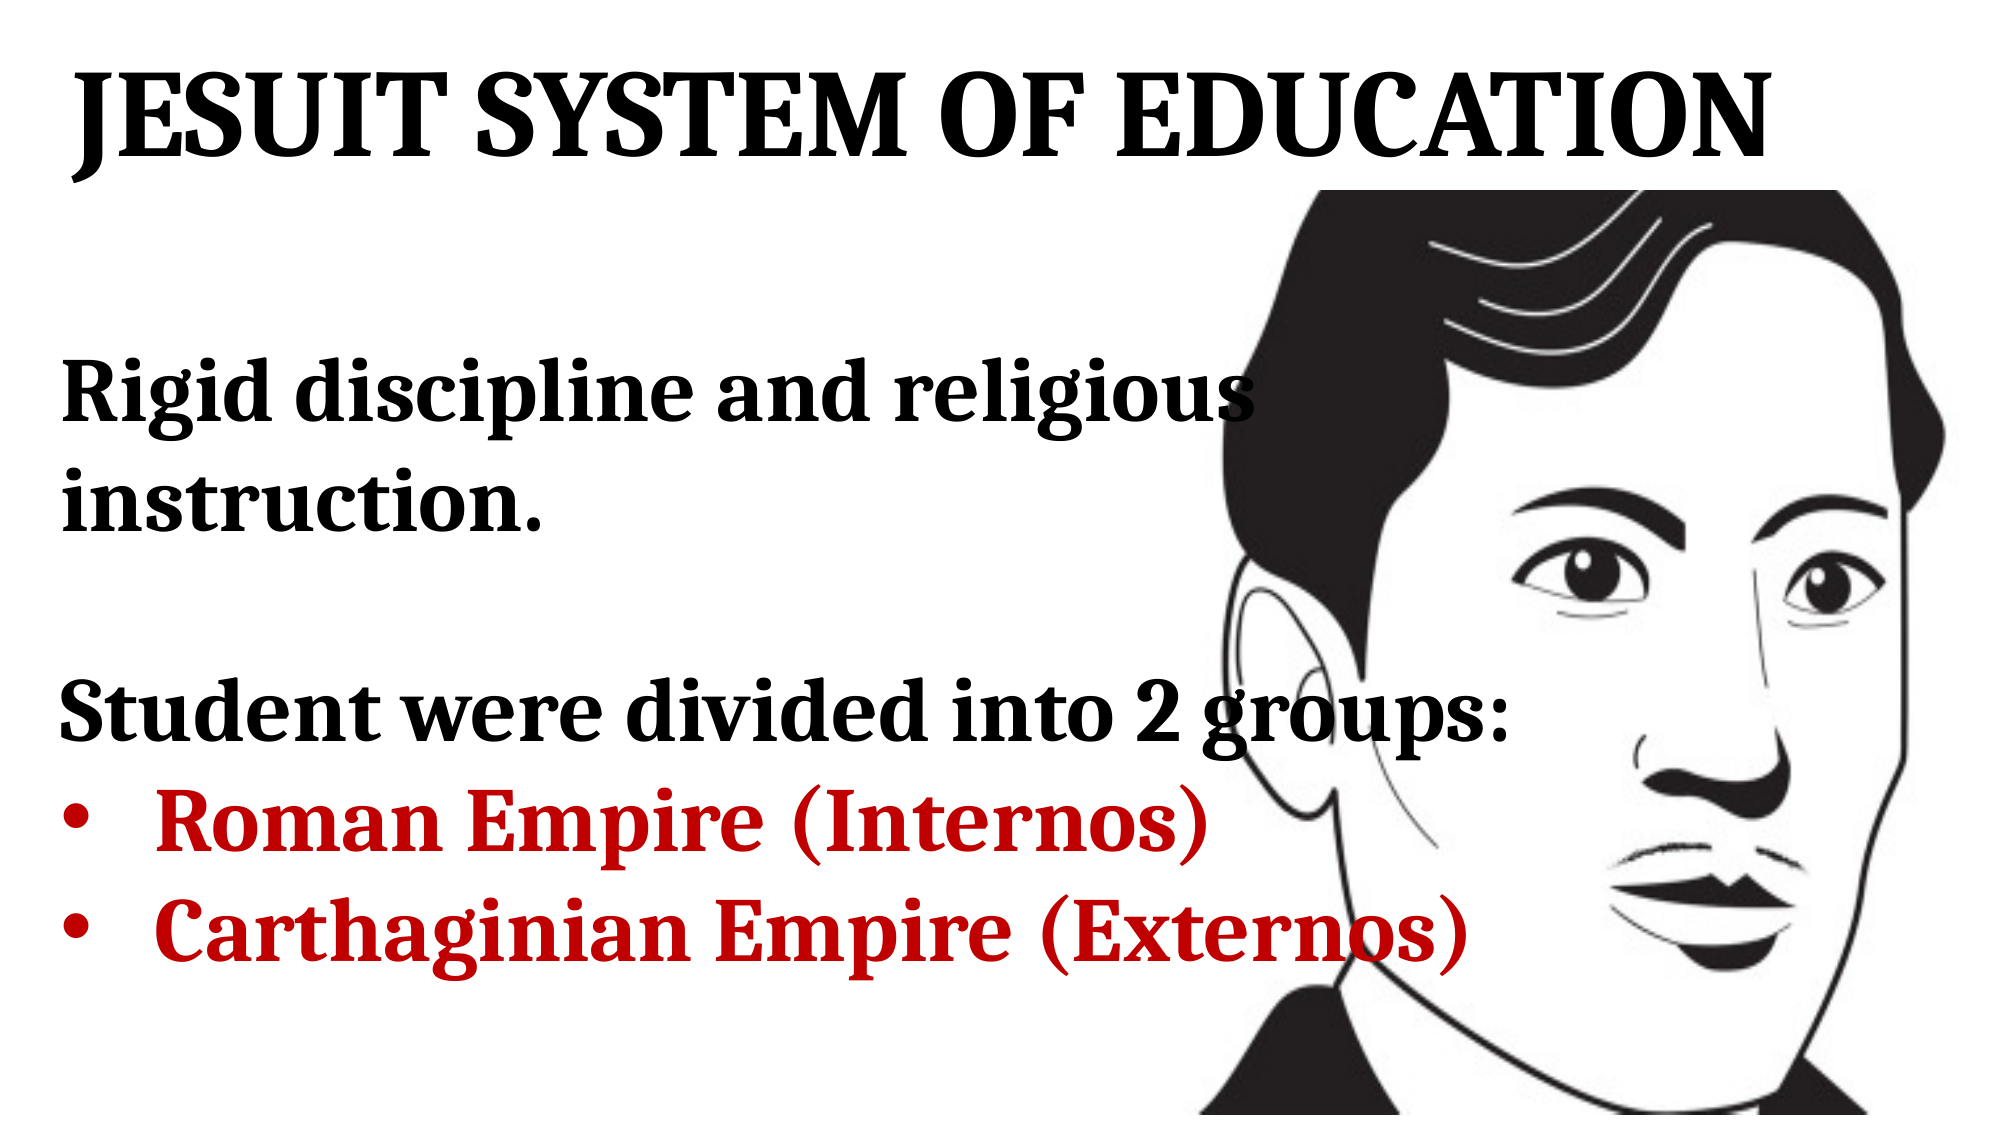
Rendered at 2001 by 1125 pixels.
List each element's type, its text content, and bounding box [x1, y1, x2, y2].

picture [1182, 190, 1970, 1115]
text_box JESUIT SYSTEM OF EDUCATION [0, 24, 1849, 190]
text_box Student were divided into 2 groups: Roman Empire (Internos) Carthaginian Empire (Externos) [46, 642, 1182, 988]
text_box Rigid discipline and religious instruction. [46, 322, 1182, 557]
